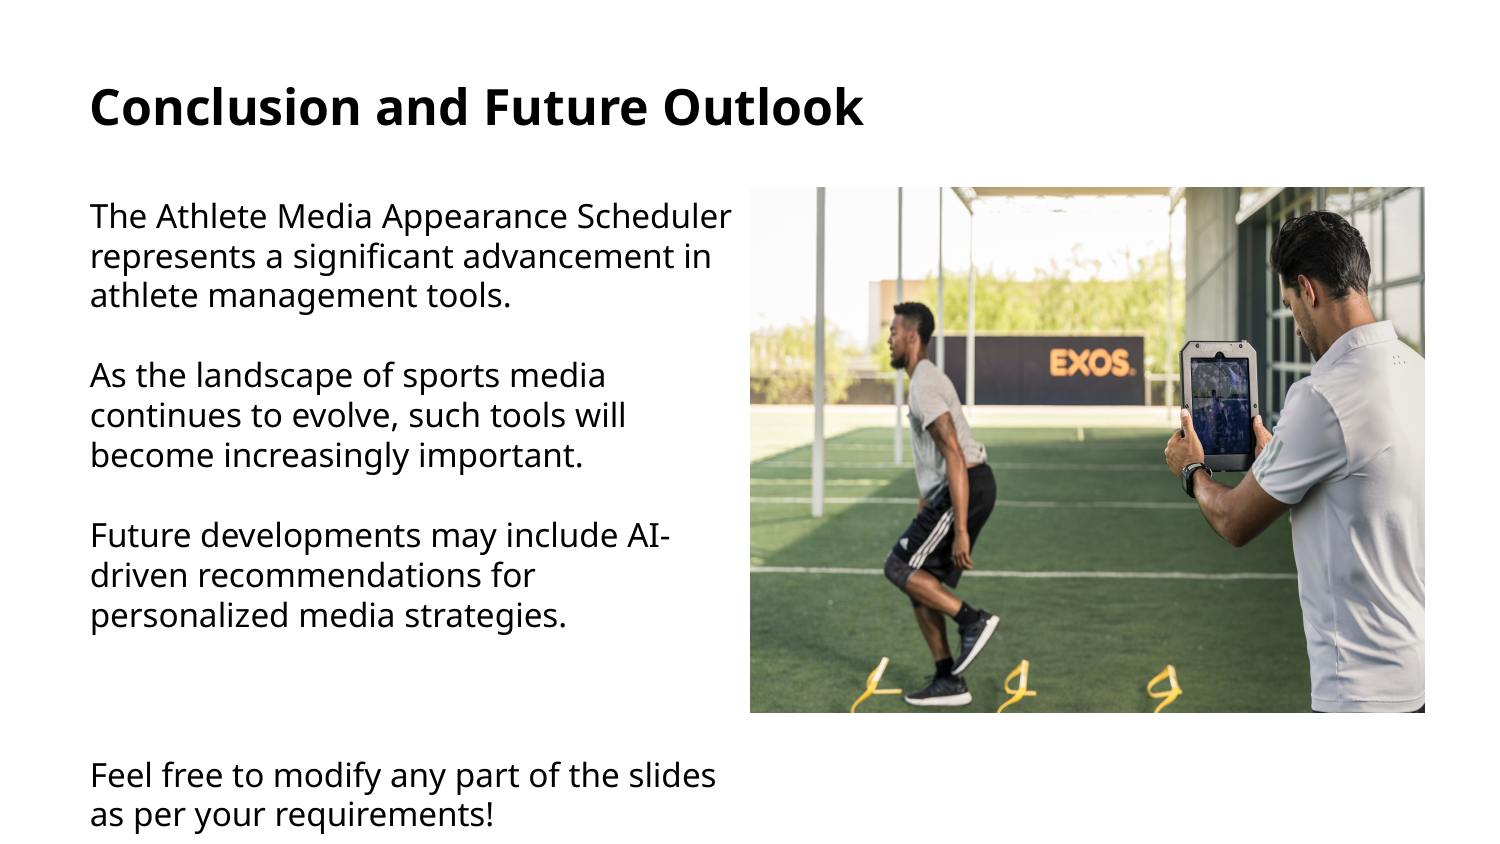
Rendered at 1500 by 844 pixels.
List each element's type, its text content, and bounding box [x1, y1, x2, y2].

text_box The Athlete Media Appearance Scheduler represents a significant advancement in athlete management tools. As the landscape of sports media continues to evolve, such tools will become increasingly important. Future developments may include AI-driven recommendations for personalized media strategies. Feel free to modify any part of the slides as per your requirements! [74, 187, 749, 713]
picture [749, 187, 1425, 713]
text_box Conclusion and Future Outlook [74, 37, 1425, 173]
